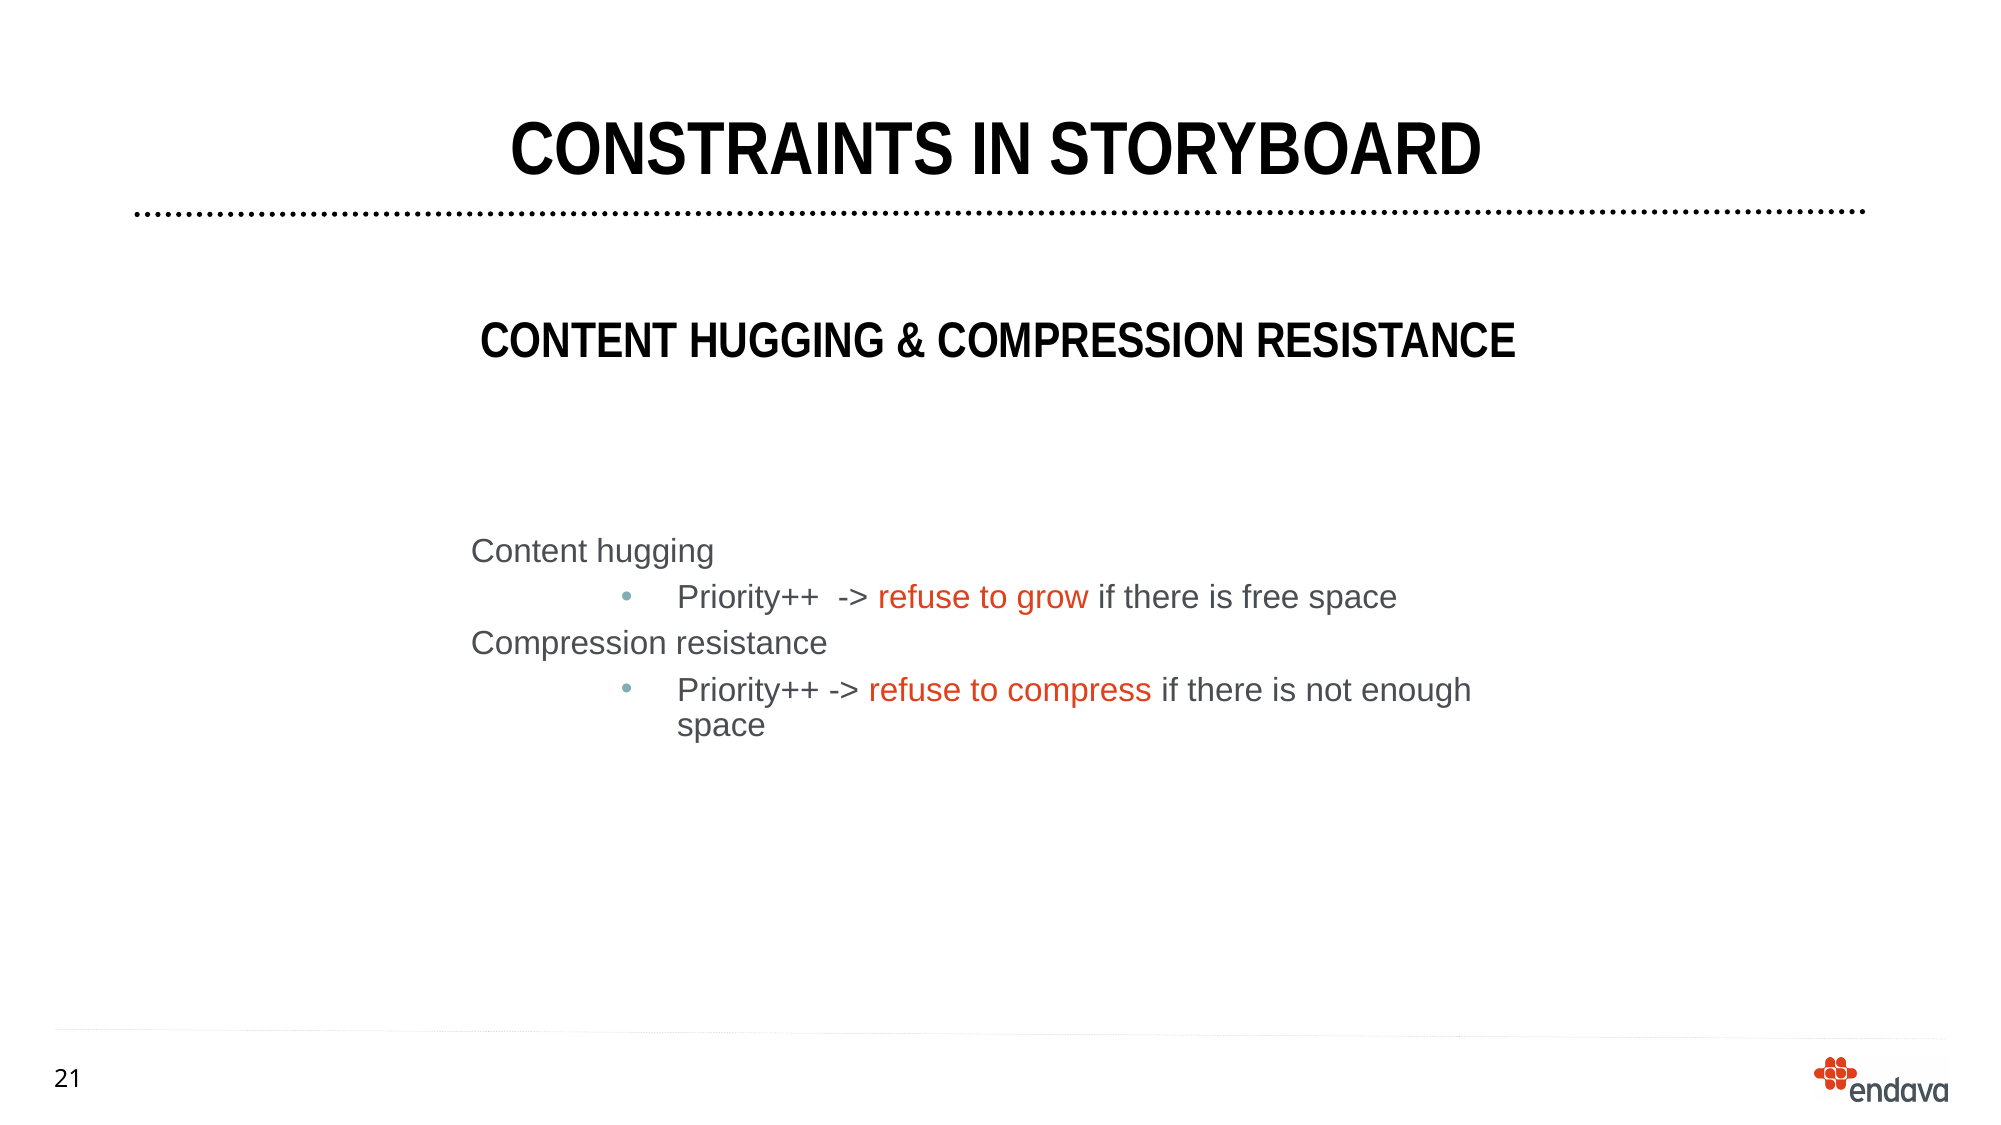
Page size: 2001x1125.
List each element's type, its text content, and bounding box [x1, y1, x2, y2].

picture [1814, 1057, 1948, 1102]
title CONSTRAINTS IN STORYboard [198, 26, 1812, 195]
list Content hugging Priority++ -> refuse to grow if there is free space Compression resistance Priority++ -> refuse to compress if there is not enough space [470, 461, 1542, 752]
list Content hugging & compression resistance [199, 306, 1813, 376]
